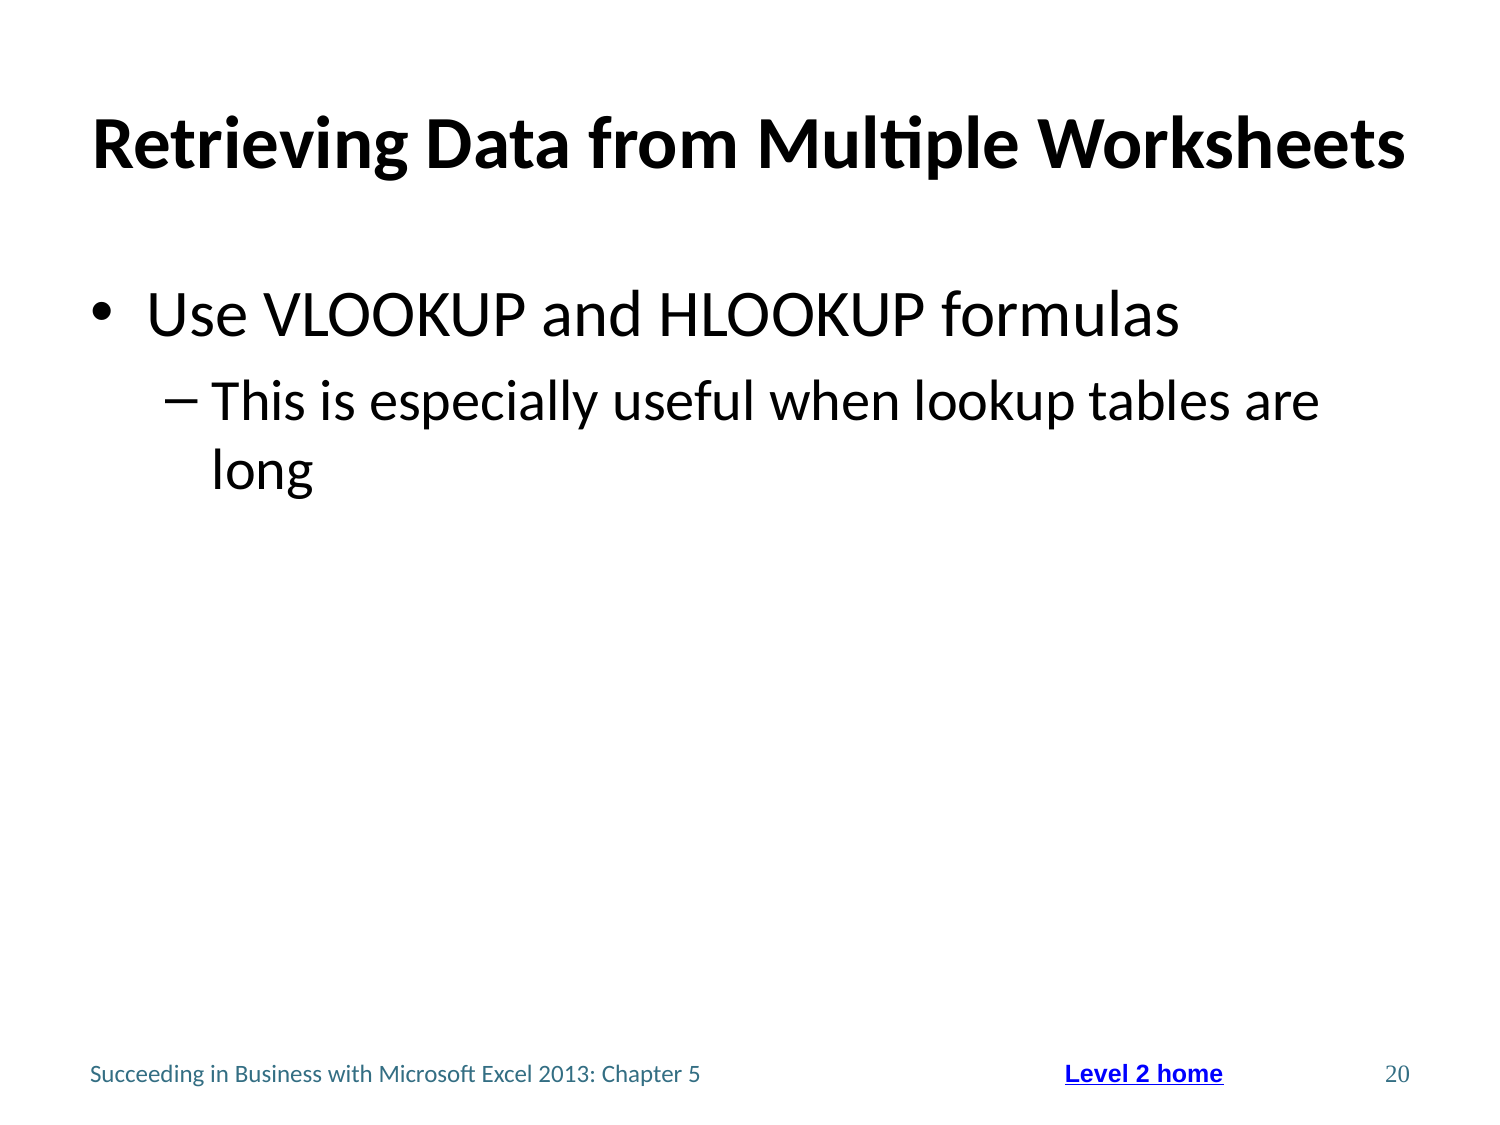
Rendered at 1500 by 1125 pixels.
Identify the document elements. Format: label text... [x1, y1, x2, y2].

footer Succeeding in Business with Microsoft Excel 2013: Chapter 5 [75, 1042, 963, 1103]
title Retrieving Data from Multiple Worksheets [75, 45, 1425, 233]
list Use VLOOKUP and HLOOKUP formulas This is especially useful when lookup tables are long [75, 262, 1425, 1005]
text_box Level 2 home [1049, 1050, 1288, 1095]
slide_number 20 [1074, 1042, 1425, 1103]
